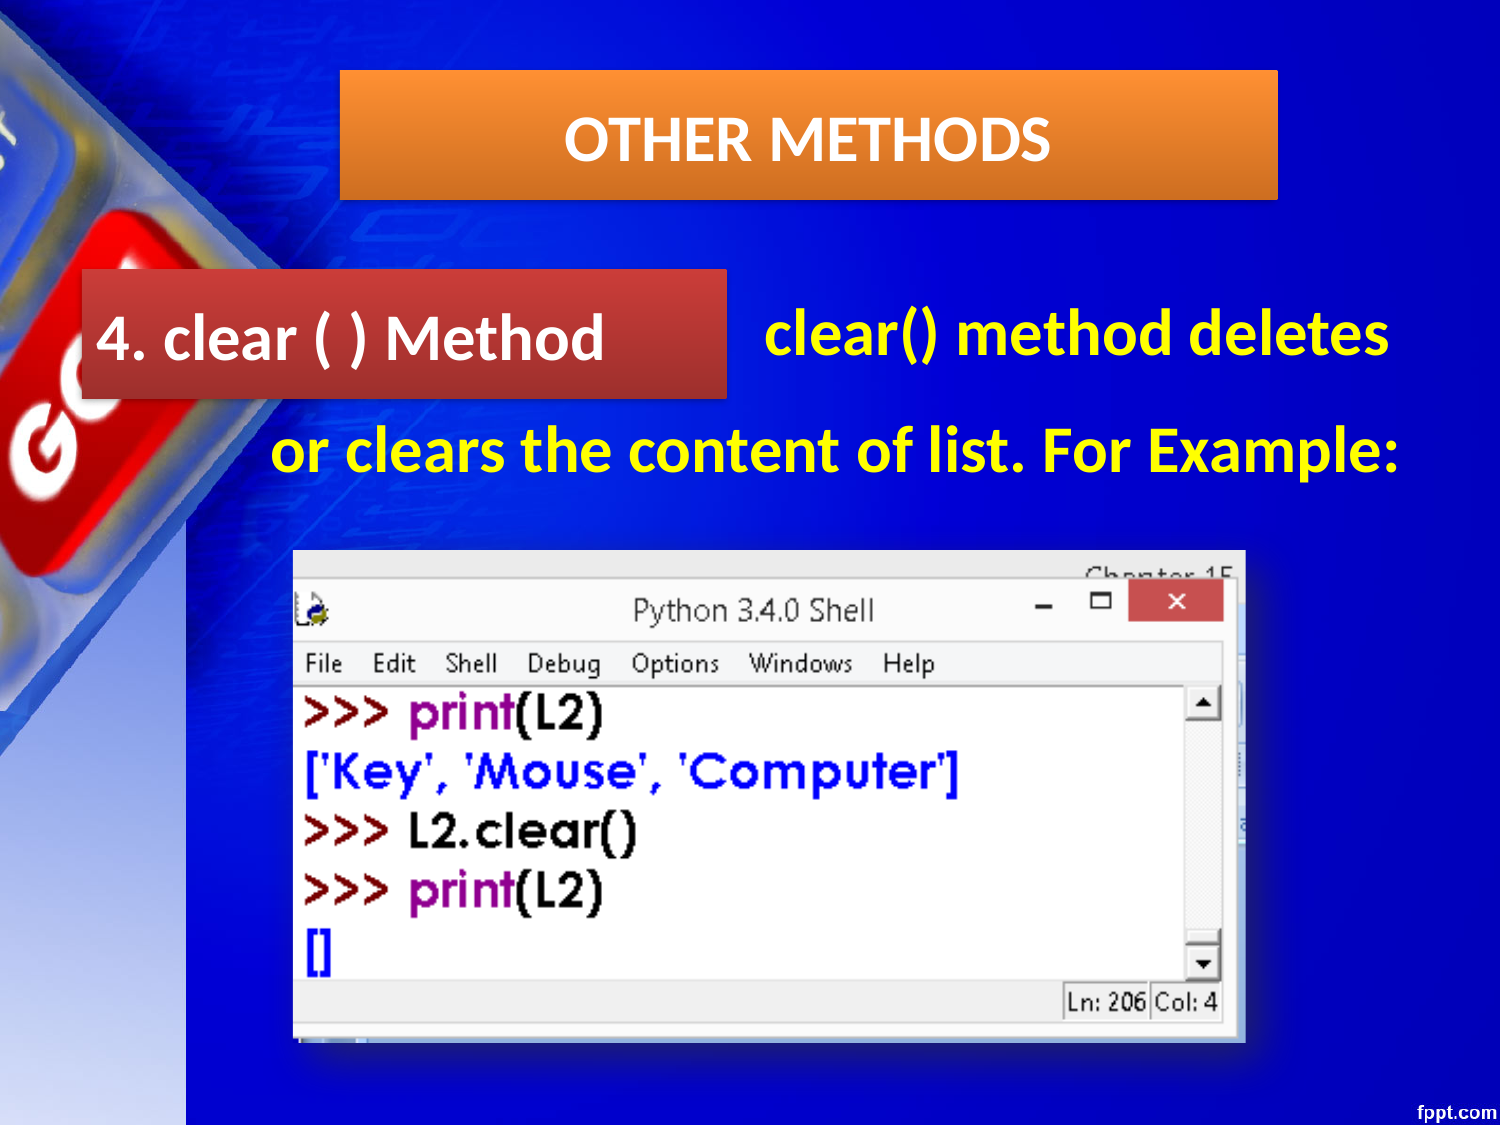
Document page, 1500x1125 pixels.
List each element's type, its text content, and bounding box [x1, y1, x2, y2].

text_box 4. clear ( ) Method [81, 269, 727, 399]
picture [0, 0, 1500, 1125]
text_box OTHER METHODS [339, 70, 1278, 200]
text_box or clears the content of list. For Example: [210, 398, 1442, 494]
text_box clear() method deletes [750, 281, 1465, 376]
